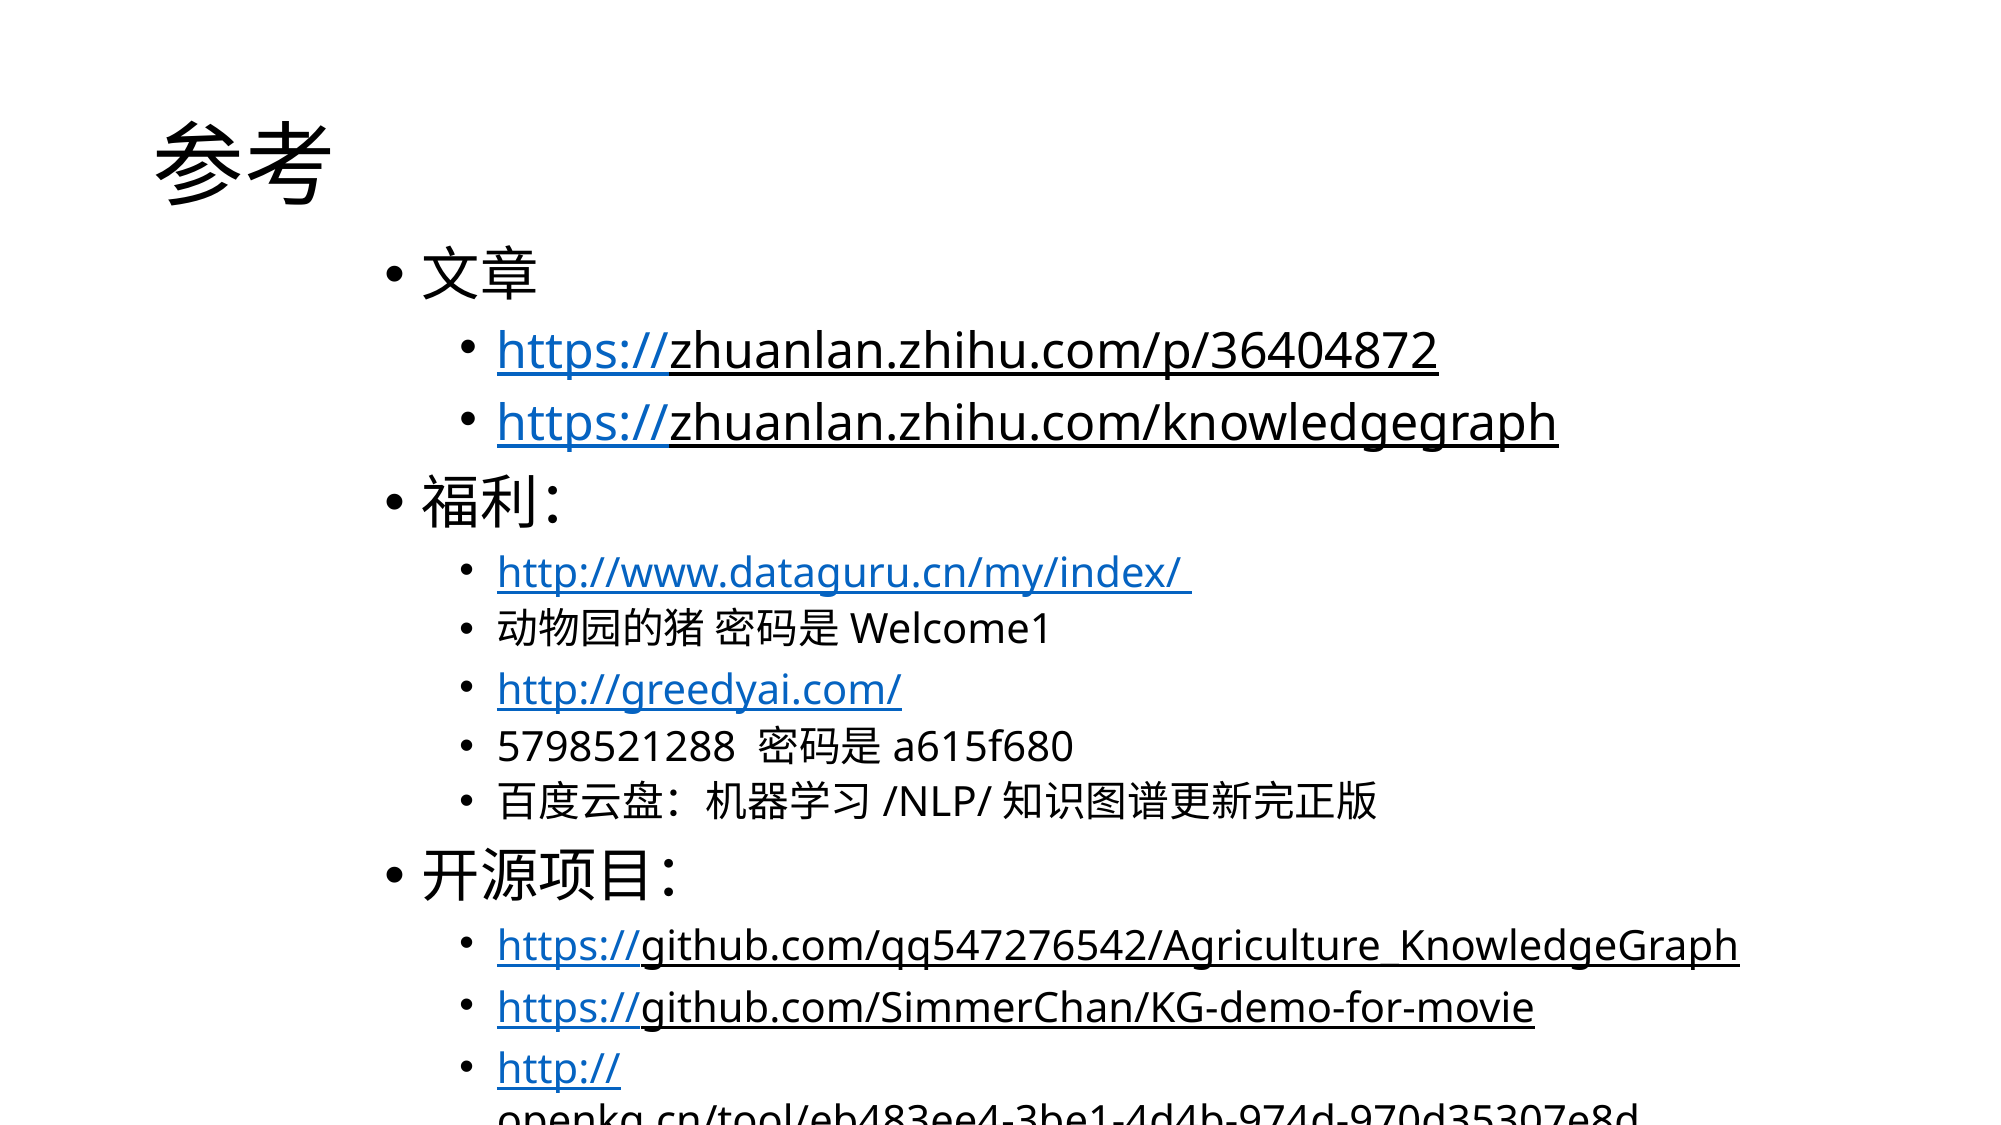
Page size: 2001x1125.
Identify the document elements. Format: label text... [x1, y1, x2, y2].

title 参考 [137, 59, 1863, 278]
list 文章 https://zhuanlan.zhihu.com/p/36404872 https://zhuanlan.zhihu.com/knowledgegraph 福利： http://www.dataguru.cn/my/index/ 动物园的猪 密码是Welcome1 http://greedyai.com/ 5798521288 密码是a615f680 百度云盘：机器学习/NLP/知识图谱更新完正版 开源项目： https://github.com/qq547276542/Agriculture_KnowledgeGraph https://github.com/SimmerChan/KG-demo-for-movie http://openkg.cn/tool/eb483ee4-3be1-4d4b-974d-970d35307e8d [369, 238, 1775, 1028]
